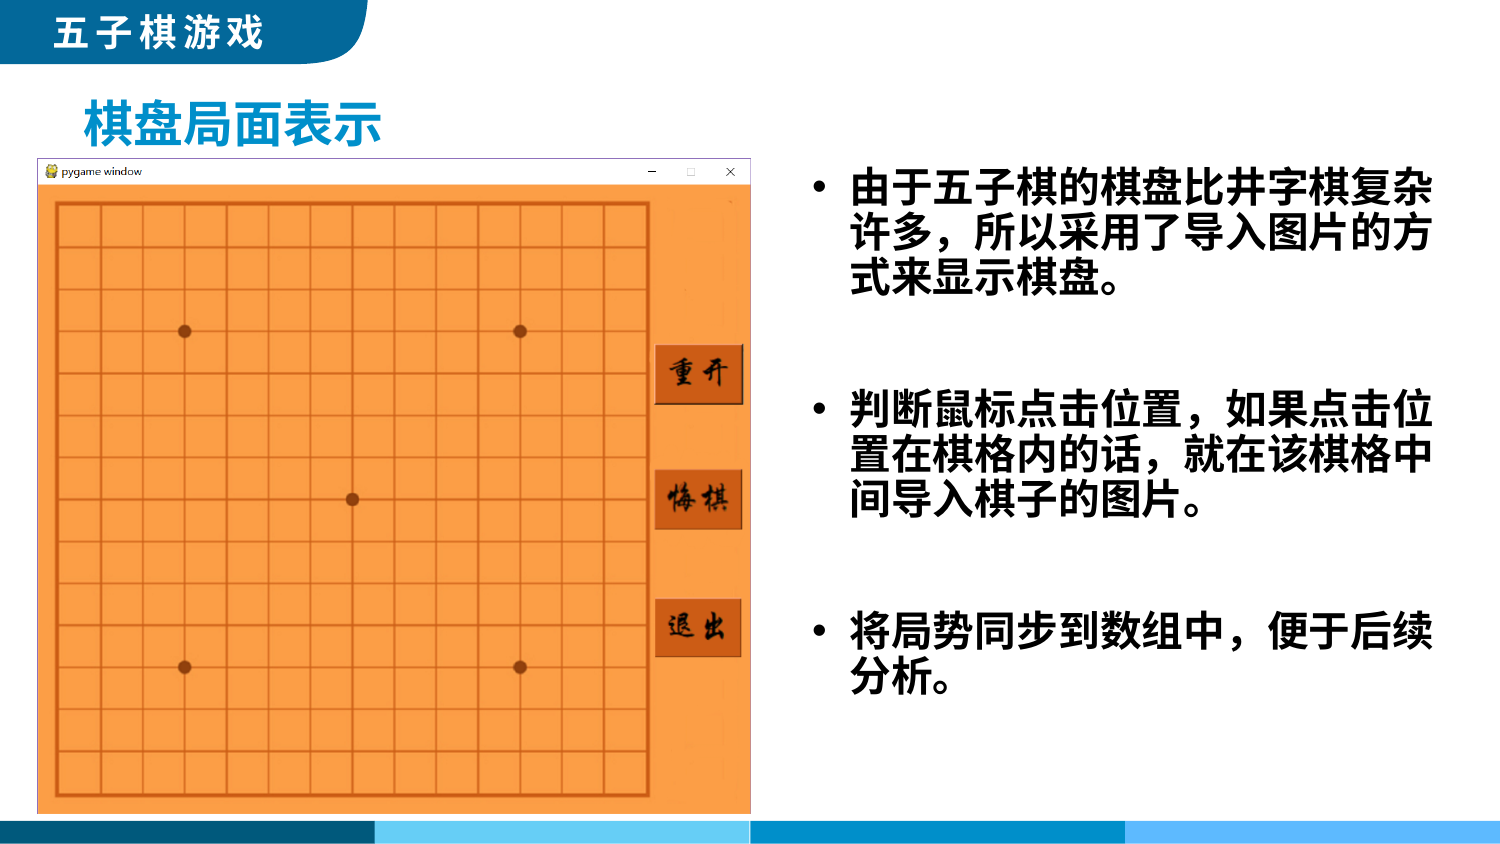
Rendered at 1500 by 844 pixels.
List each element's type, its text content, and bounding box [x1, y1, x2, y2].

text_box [0, 0, 368, 65]
text_box 由于五子棋的棋盘比井字棋复杂许多，所以采用了导入图片的方式来显示棋盘。 判断鼠标点击位置，如果点击位置在棋格内的话，就在该棋格中间导入棋子的图片。 将局势同步到数组中，便于后续分析。 [797, 158, 1455, 773]
text_box 棋盘局面表示 [72, 87, 396, 157]
picture [36, 158, 751, 814]
